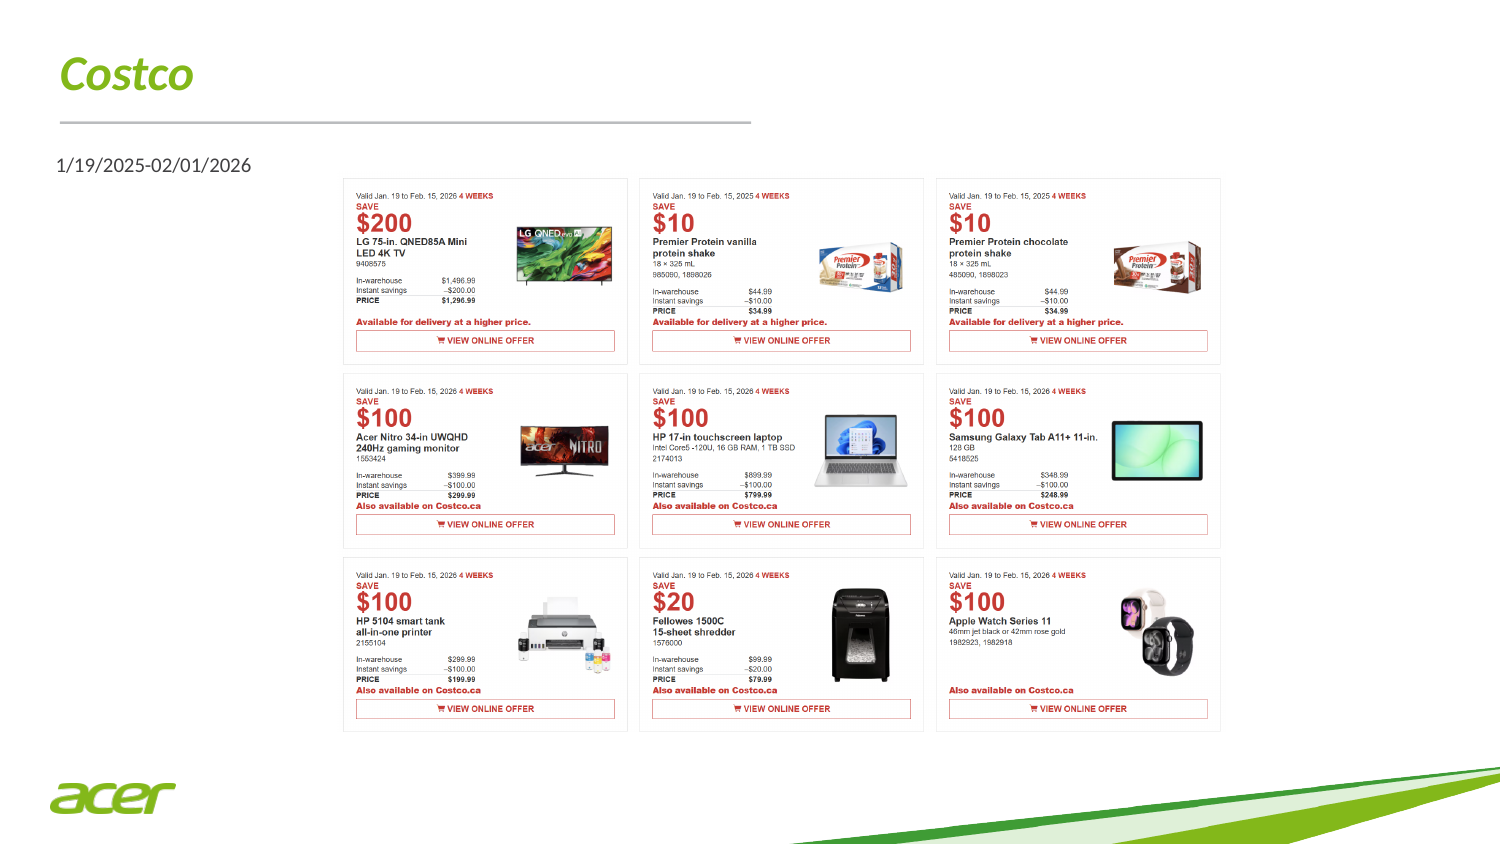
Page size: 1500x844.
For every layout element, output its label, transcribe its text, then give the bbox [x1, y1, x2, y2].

picture [50, 783, 176, 814]
picture [337, 171, 1226, 732]
picture [760, 766, 1500, 844]
title Costco [59, 34, 752, 124]
text_box 1/19/2025-02/01/2026 [55, 146, 748, 260]
